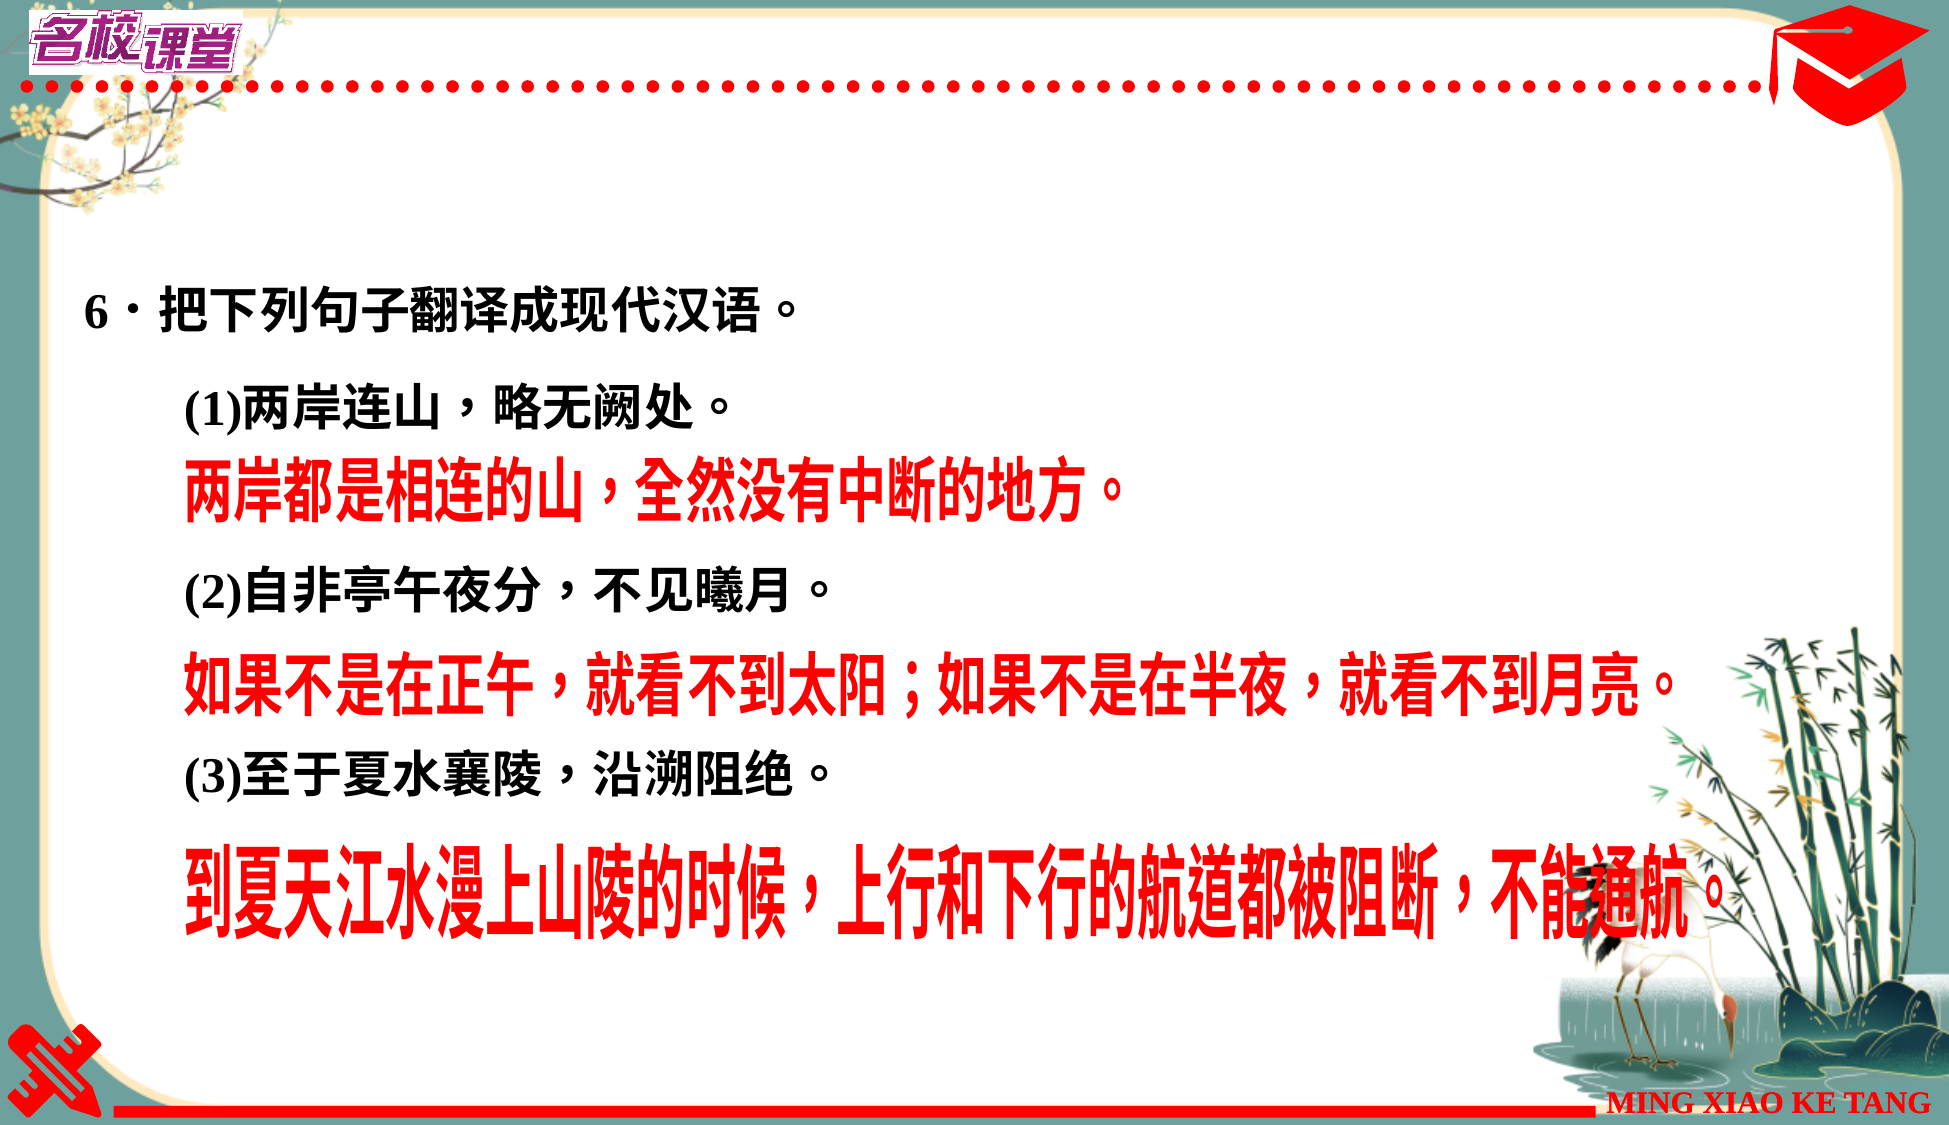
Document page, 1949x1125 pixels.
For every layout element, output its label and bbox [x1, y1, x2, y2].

text_box [83, 830, 1868, 1031]
text_box [83, 280, 1866, 448]
picture [0, 0, 1949, 1125]
text_box [83, 642, 1868, 779]
text_box [83, 448, 1868, 587]
text_box [83, 779, 1866, 830]
text_box [83, 587, 1866, 642]
